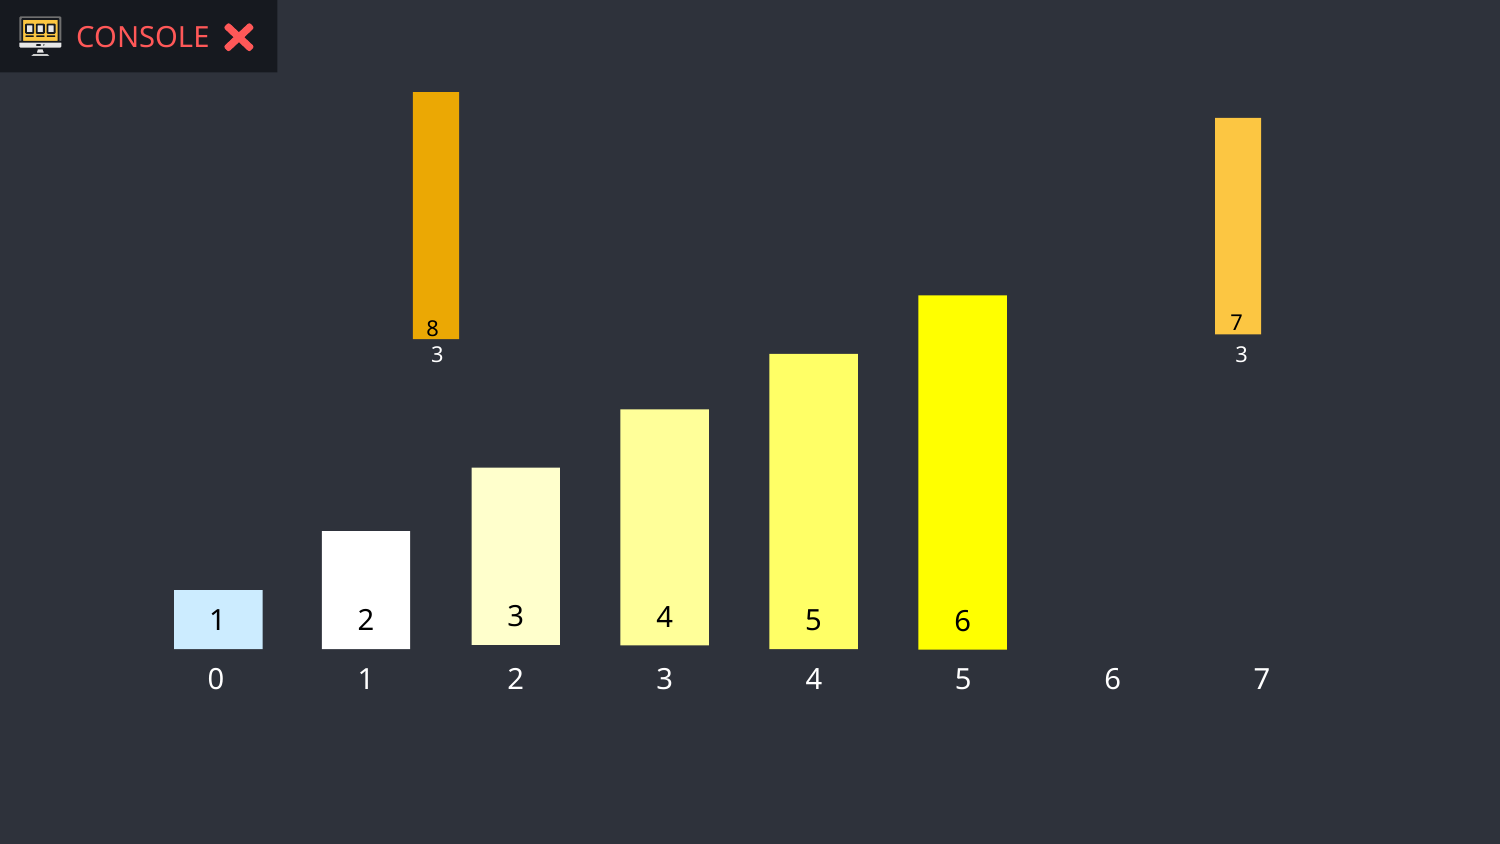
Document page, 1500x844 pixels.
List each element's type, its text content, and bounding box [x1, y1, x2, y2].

text_box 1 [342, 659, 390, 703]
text_box 5 [940, 658, 987, 703]
text_box 7 [1238, 652, 1285, 703]
text_box 3 [641, 655, 688, 703]
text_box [321, 530, 411, 650]
text_box 2 [492, 653, 539, 703]
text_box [1214, 117, 1262, 344]
text_box 3 [1214, 333, 1285, 375]
text_box 0 [192, 658, 239, 703]
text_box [0, 0, 278, 73]
text_box 3 [416, 355, 463, 375]
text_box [620, 408, 710, 646]
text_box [918, 295, 1008, 650]
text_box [412, 91, 460, 349]
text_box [173, 589, 263, 650]
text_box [471, 467, 561, 645]
text_box 6 [1089, 652, 1136, 703]
text_box 4 [790, 658, 838, 703]
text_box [769, 353, 858, 650]
